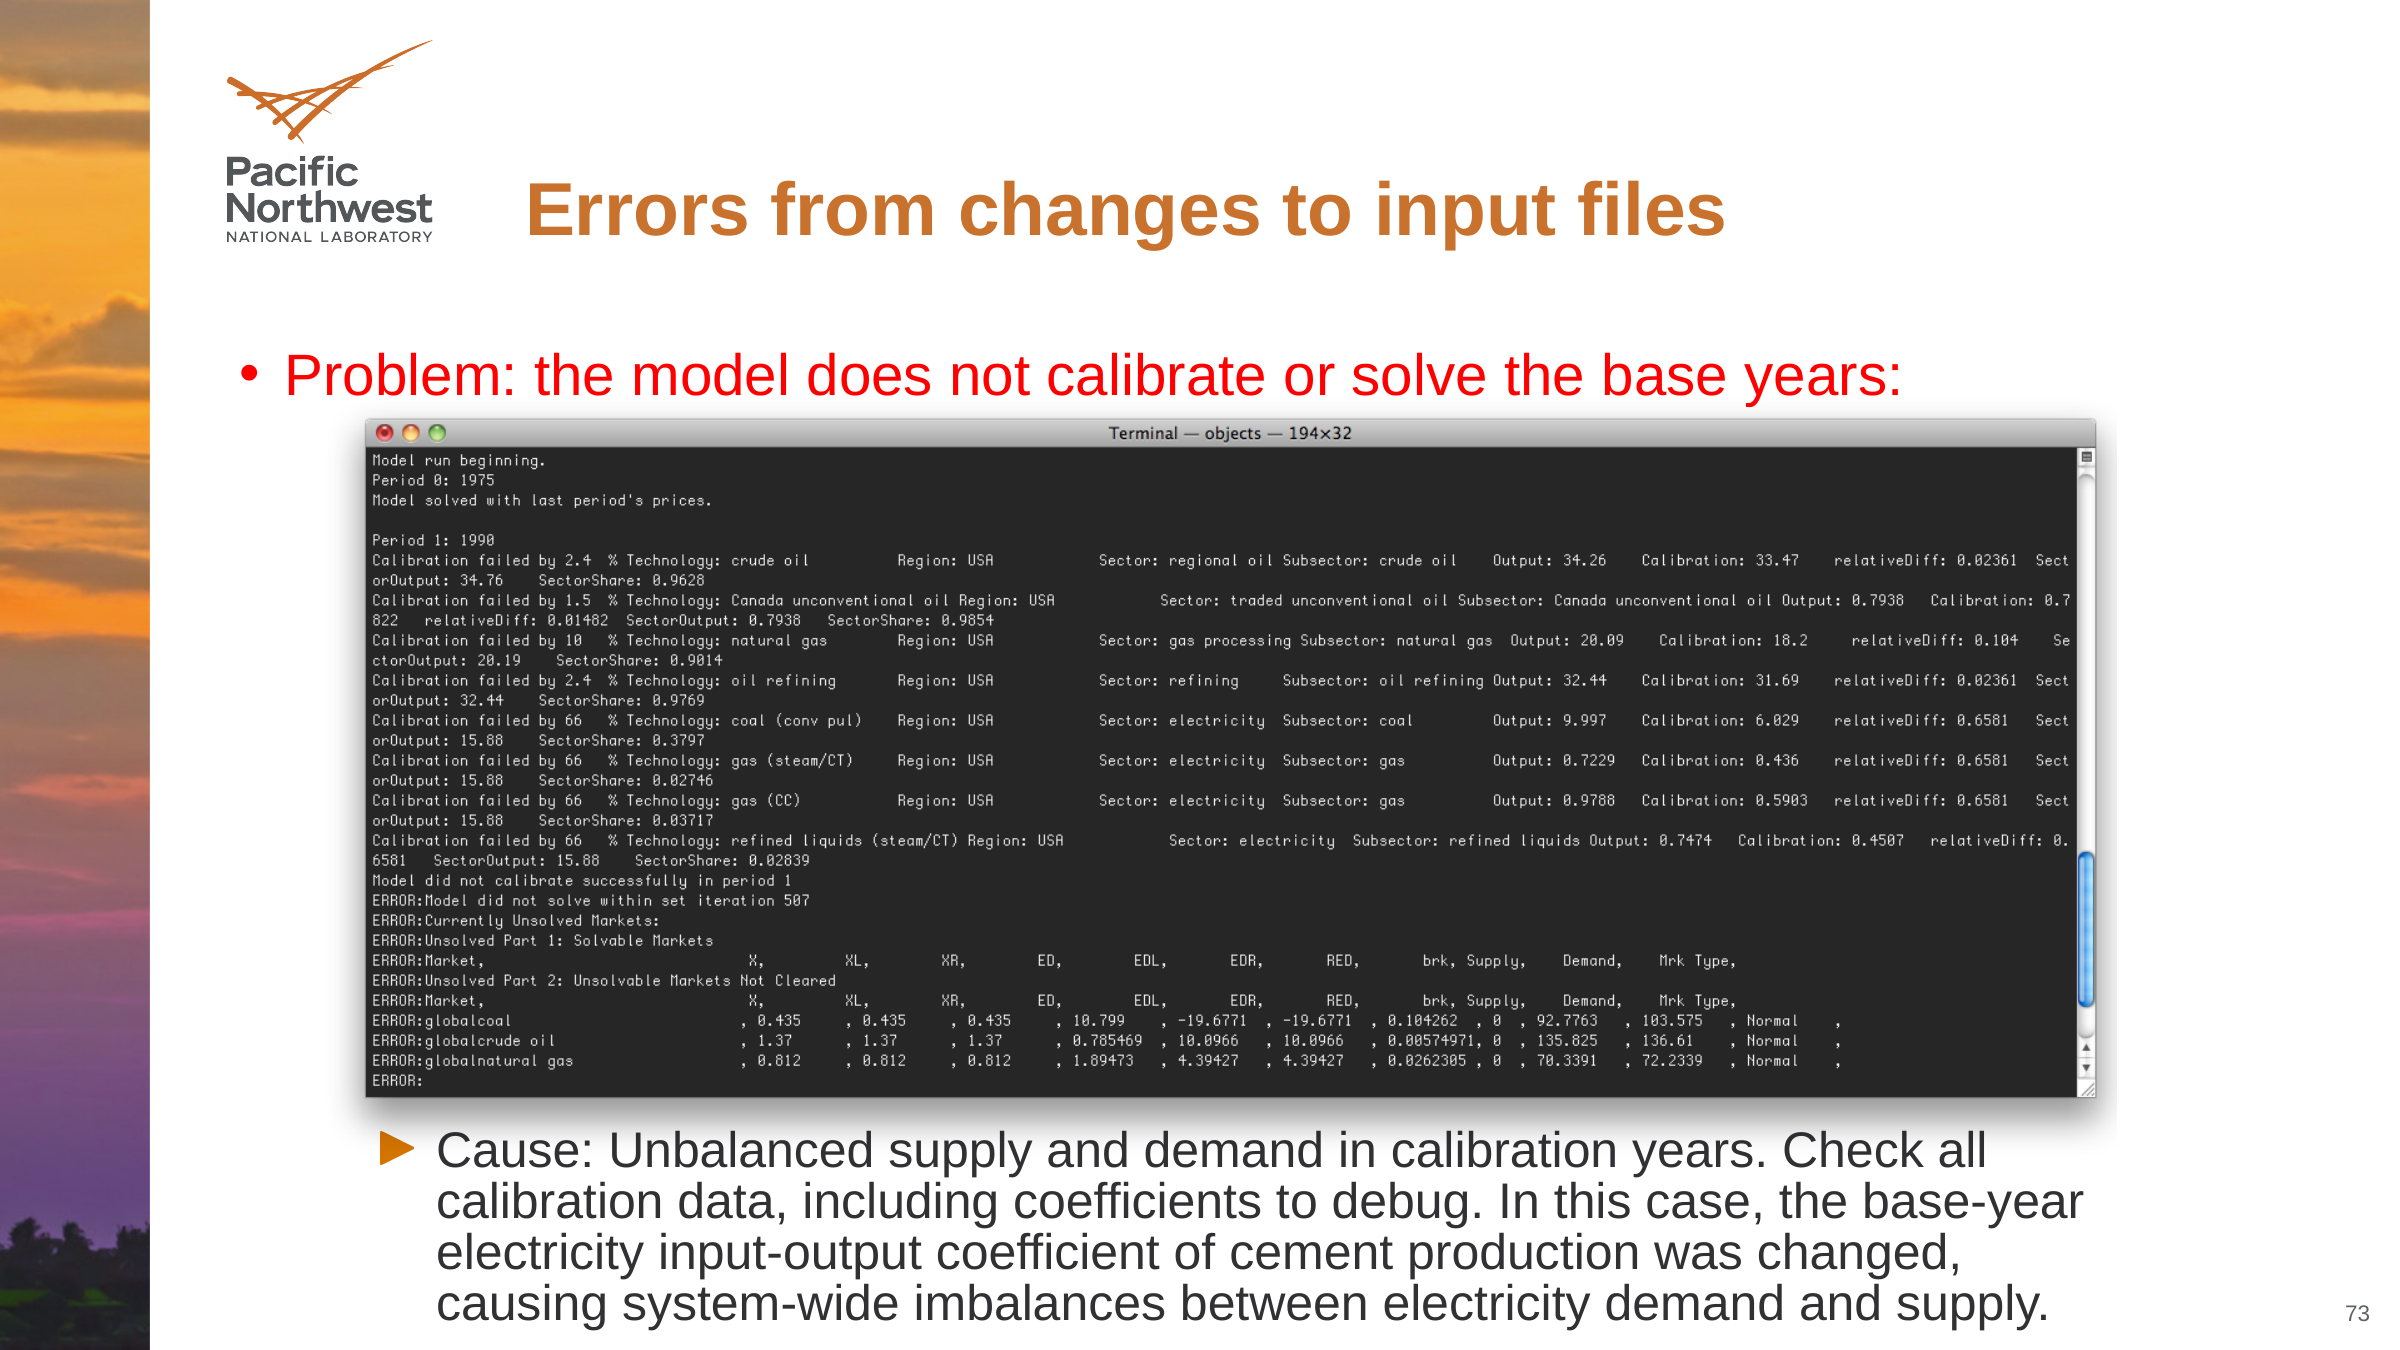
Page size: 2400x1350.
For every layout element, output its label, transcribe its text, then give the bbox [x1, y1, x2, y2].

list Problem: the model does not calibrate or solve the base years: [225, 337, 2325, 1238]
picture [0, 0, 149, 1350]
slide_number 73 [2295, 1275, 2370, 1350]
text_box Cause: Unbalanced supply and demand in calibration years. Check all calibration data, including coefficients to debug. In this case, the base-year electricity input-output coefficient of cement production was changed, causing system-wide imbalances between electricity demand and supply. [379, 1166, 2100, 1350]
picture [316, 388, 2117, 1166]
title Errors from changes to input files [525, 44, 2325, 260]
picture [225, 38, 435, 244]
